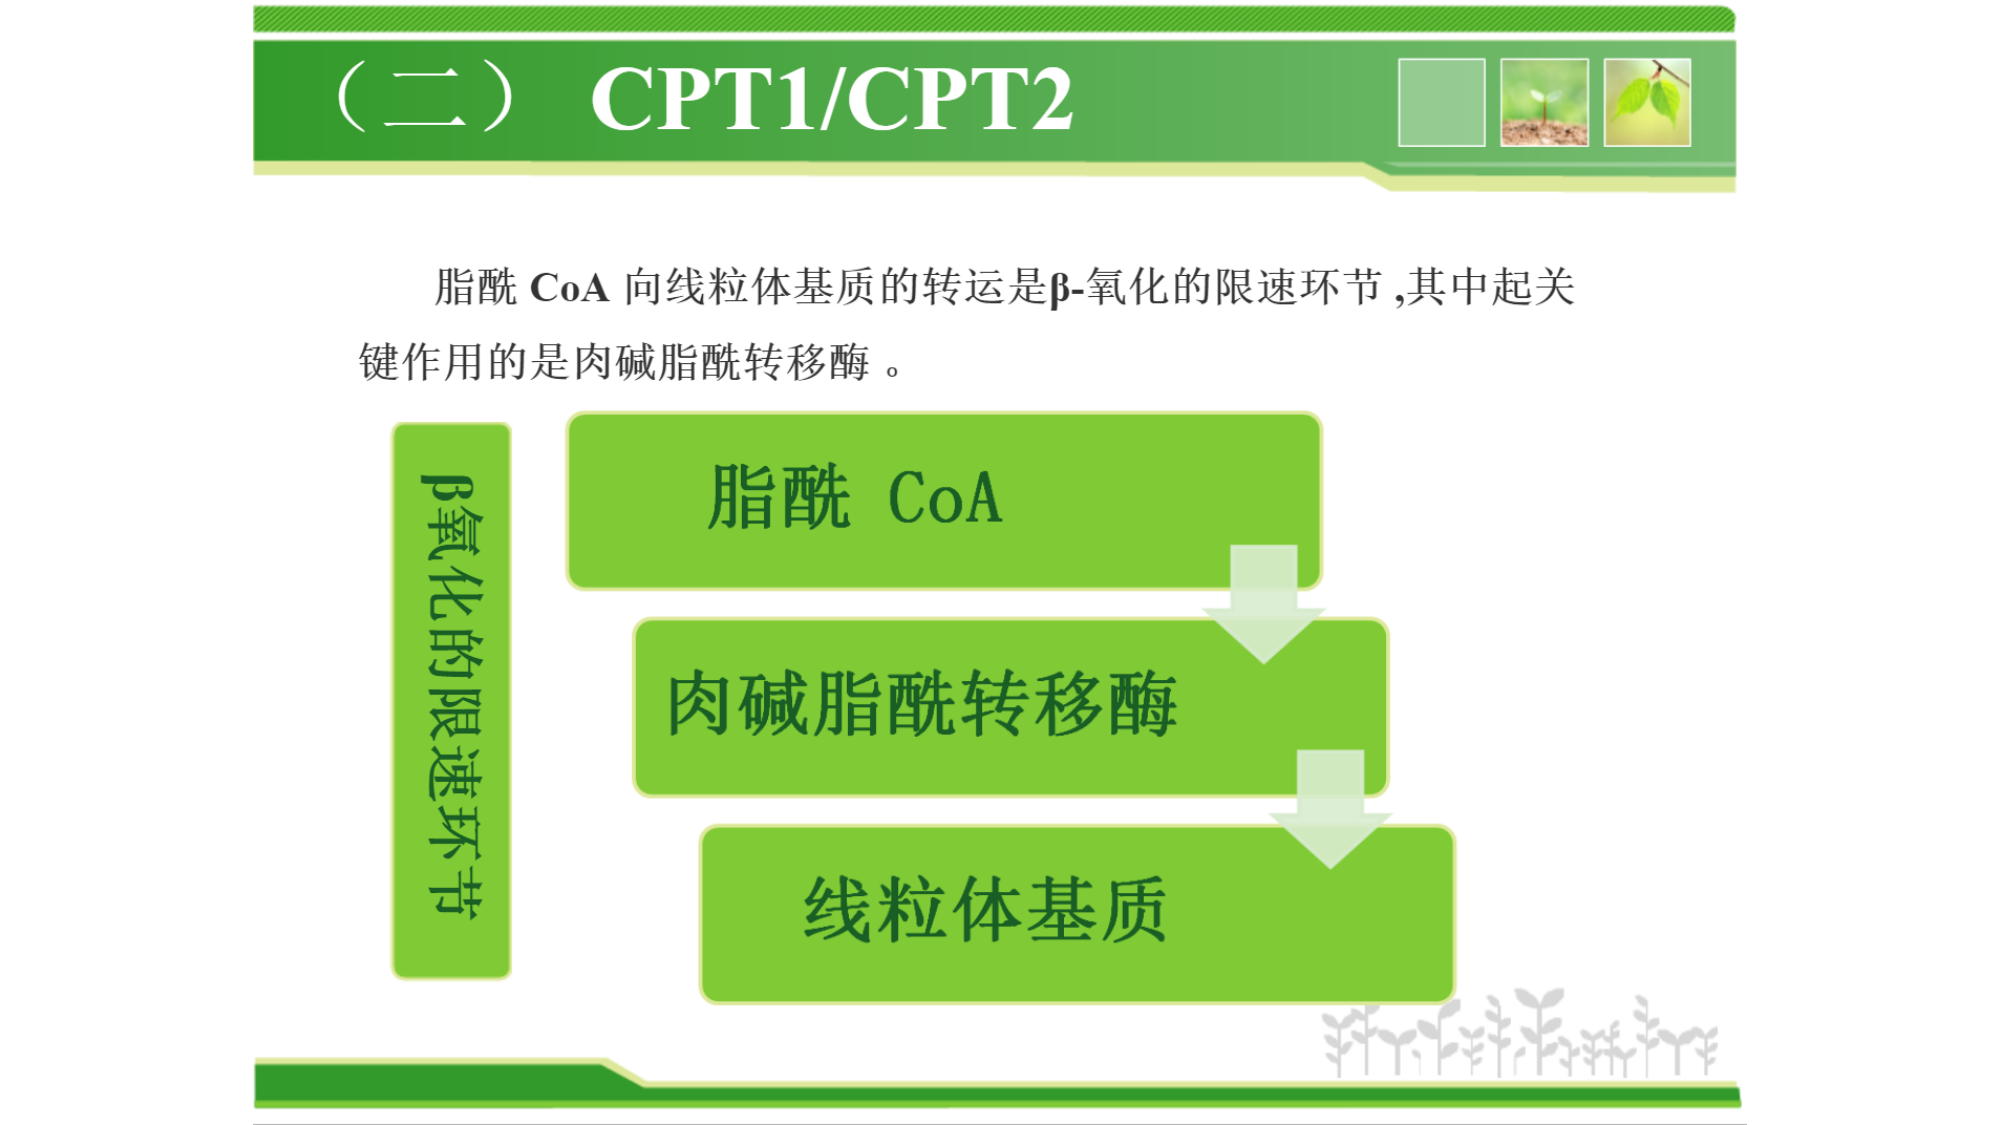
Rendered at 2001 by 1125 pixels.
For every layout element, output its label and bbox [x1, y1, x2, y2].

picture [253, 0, 1747, 1125]
